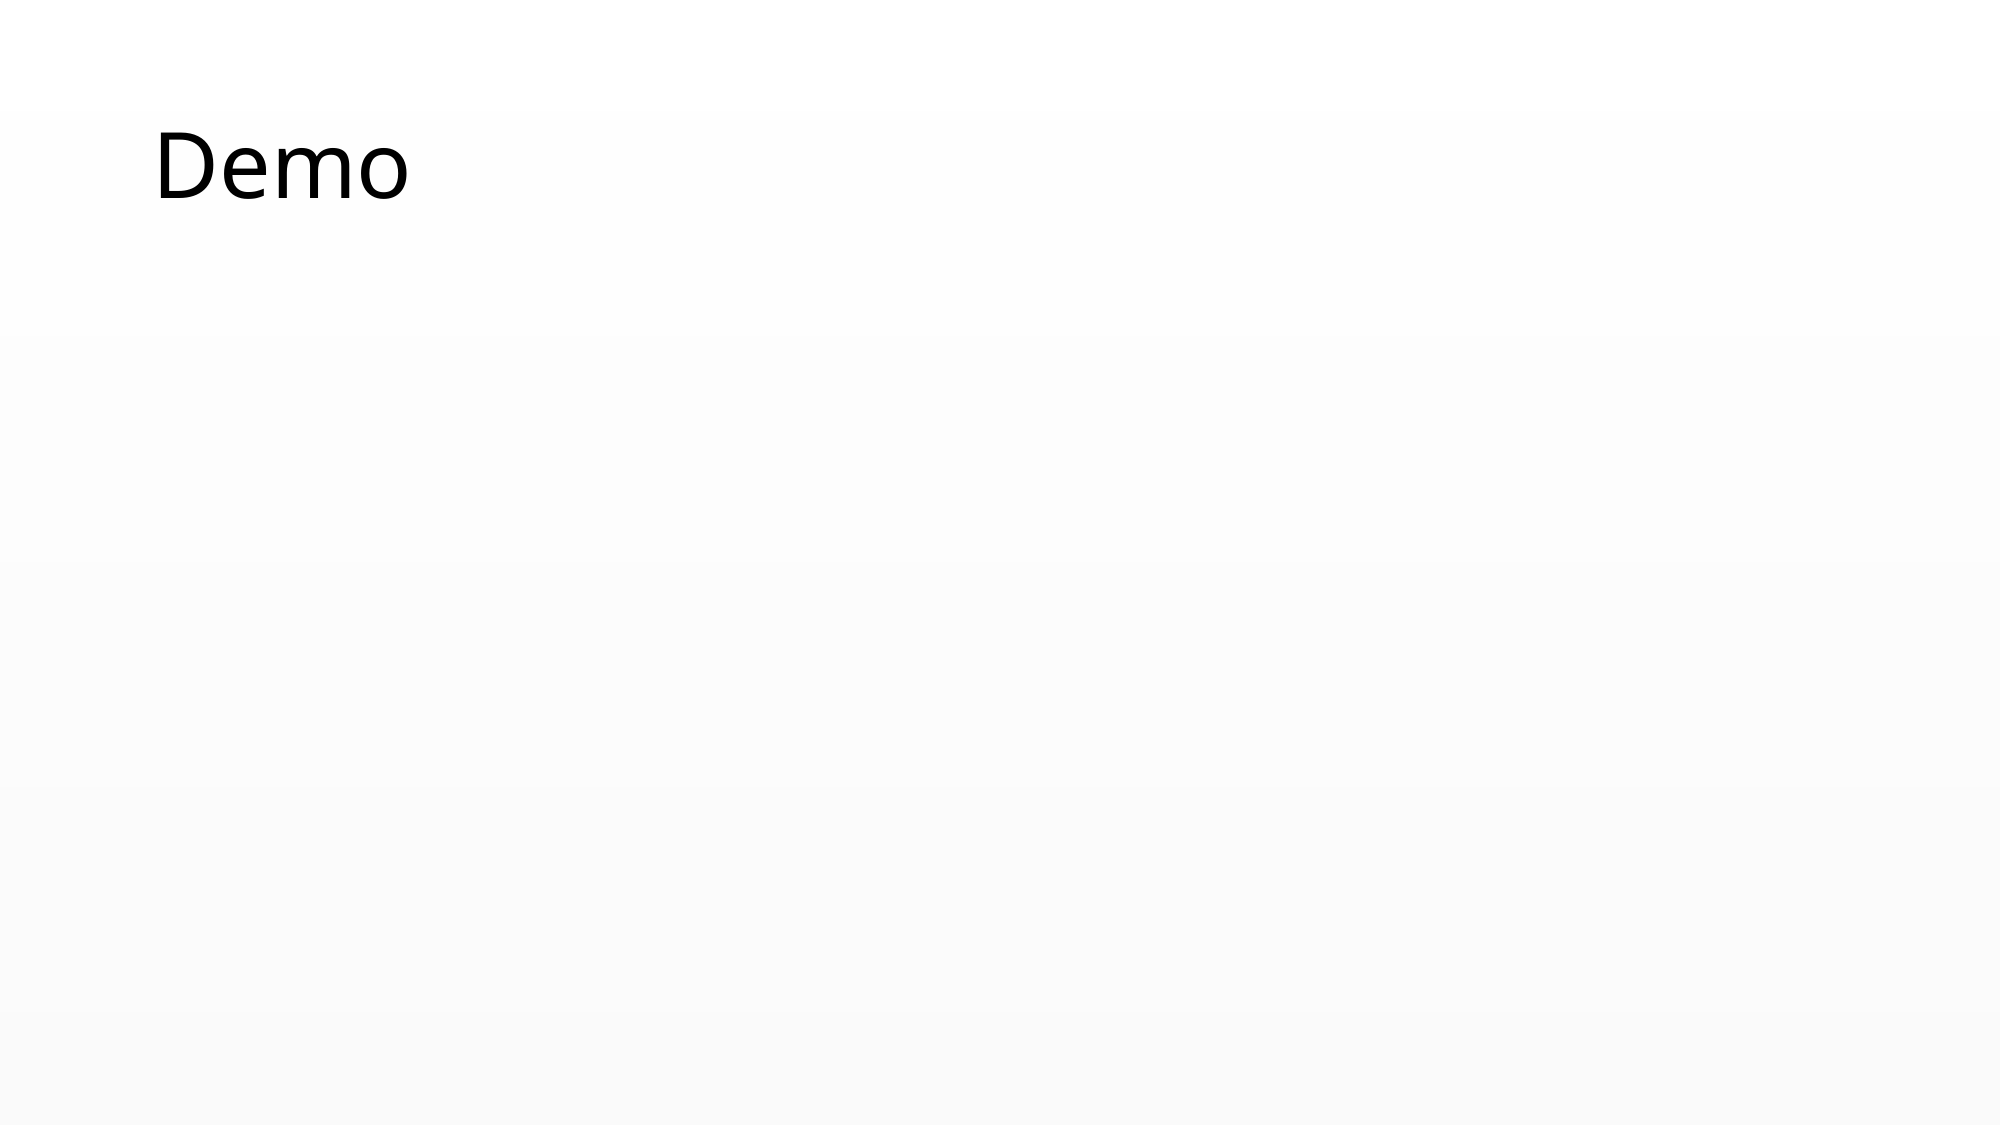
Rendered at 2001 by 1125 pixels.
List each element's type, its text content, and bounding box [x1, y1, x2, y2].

title Demo [137, 59, 1863, 278]
